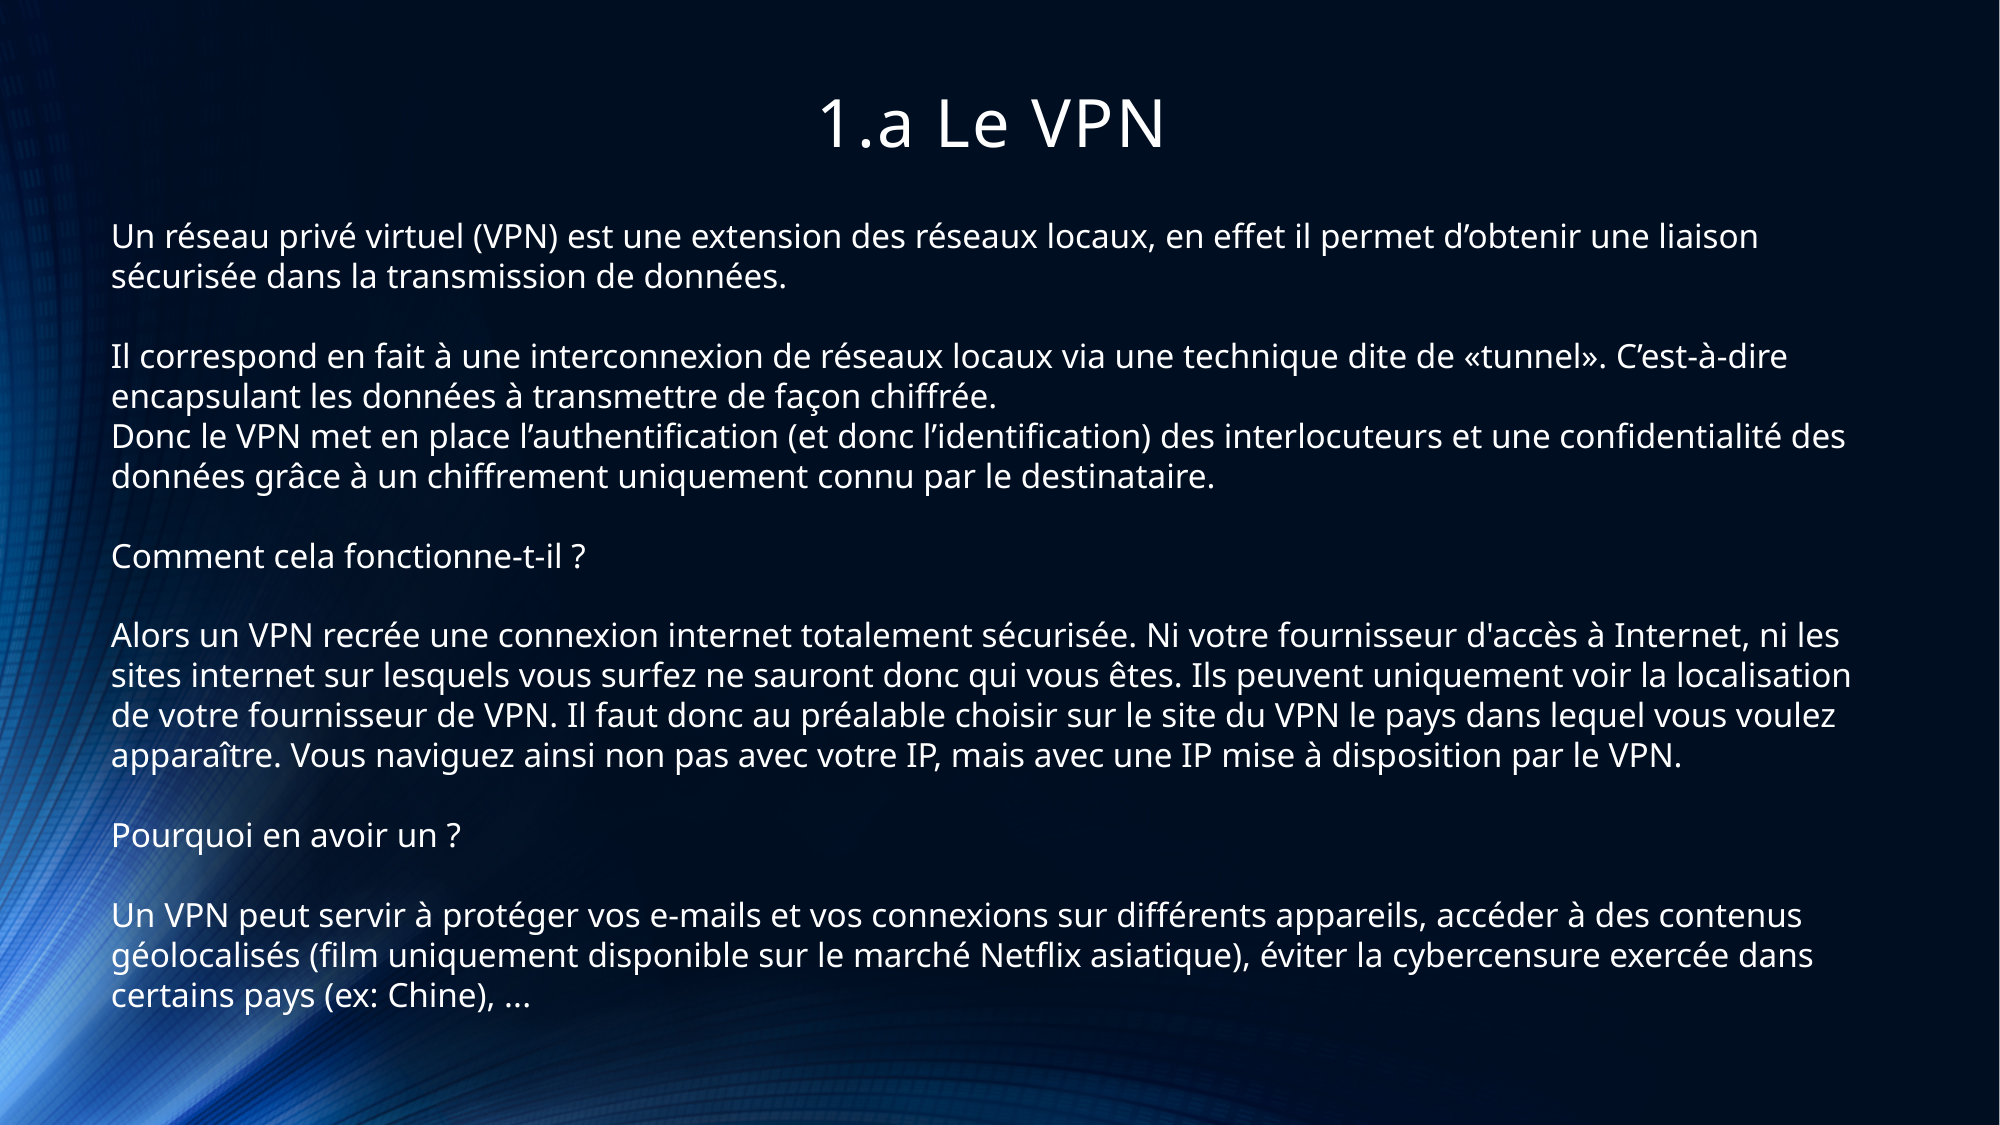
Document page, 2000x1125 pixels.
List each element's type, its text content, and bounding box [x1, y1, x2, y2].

title 1.a Le VPN [801, 66, 1198, 170]
picture [0, 0, 2000, 1125]
text_box Un réseau privé virtuel (VPN) est une extension des réseaux locaux, en effet il permet d’obtenir une liaison sécurisée dans la transmission de données. Il correspond en fait à une interconnexion de réseaux locaux via une technique dite de «tunnel». C’est-à-dire encapsulant les données à transmettre de façon chiffrée. Donc le VPN met en place l’authentification (et donc l’identification) des interlocuteurs et une confidentialité des données grâce à un chiffrement uniquement connu par le destinataire. Comment cela fonctionne-t-il ? Alors un VPN recrée une connexion internet totalement sécurisée. Ni votre fournisseur d'accès à Internet, ni les sites internet sur lesquels vous surfez ne sauront donc qui vous êtes. Ils peuvent uniquement voir la localisation de votre fournisseur de VPN. Il faut donc au préalable choisir sur le site du VPN le pays dans lequel vous voulez apparaître. Vous naviguez ainsi non pas avec votre IP, mais avec une IP mise à disposition par le VPN. Pourquoi en avoir un ? Un VPN peut servir à protéger vos e-mails et vos connexions sur différents appareils, accéder à des contenus géolocalisés (film uniquement disponible sur le marché Netflix asiatique), éviter la cybercensure exercée dans certains pays (ex: Chine), ... [96, 208, 1904, 1067]
